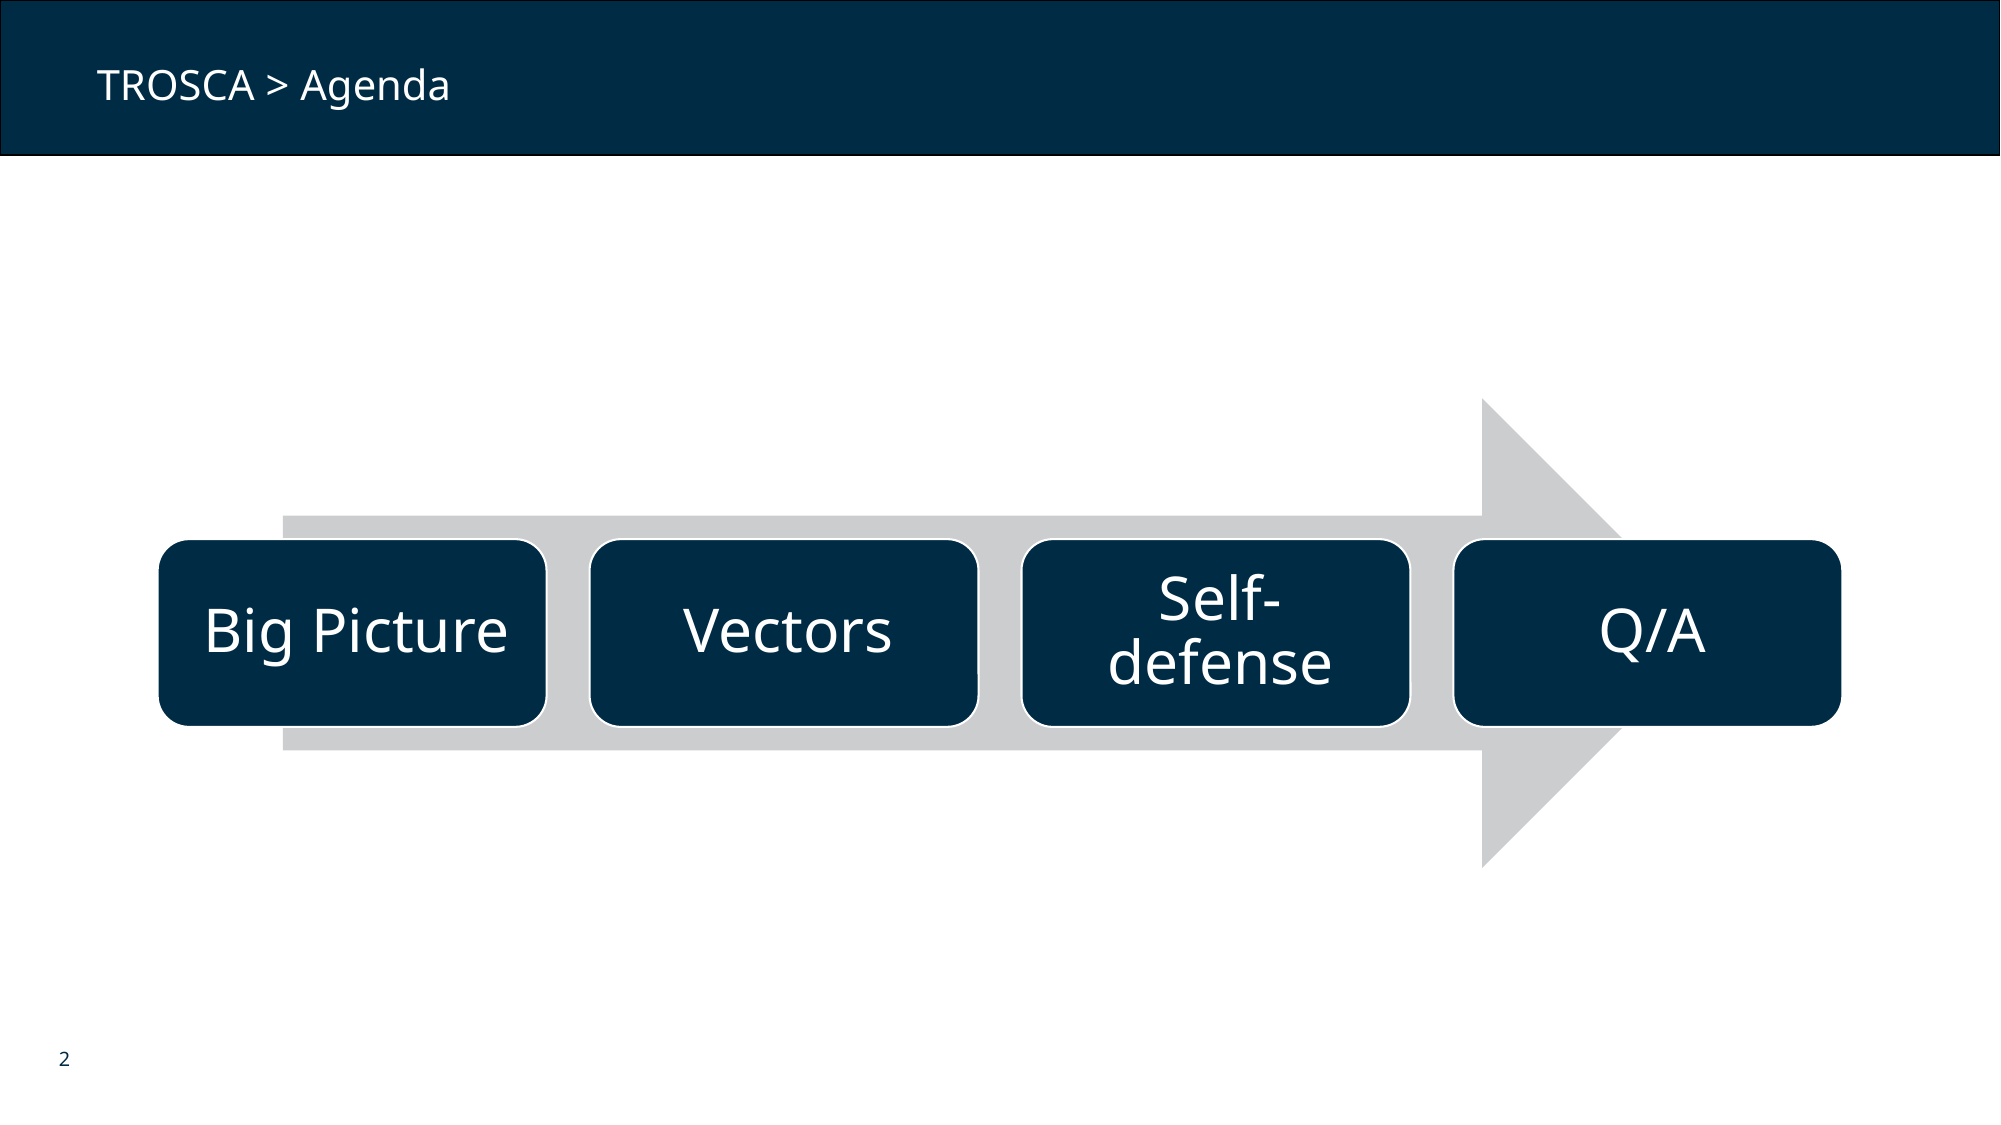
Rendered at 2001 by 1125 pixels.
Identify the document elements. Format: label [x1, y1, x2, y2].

text_box [156, 398, 1844, 868]
text_box [0, 0, 2000, 156]
